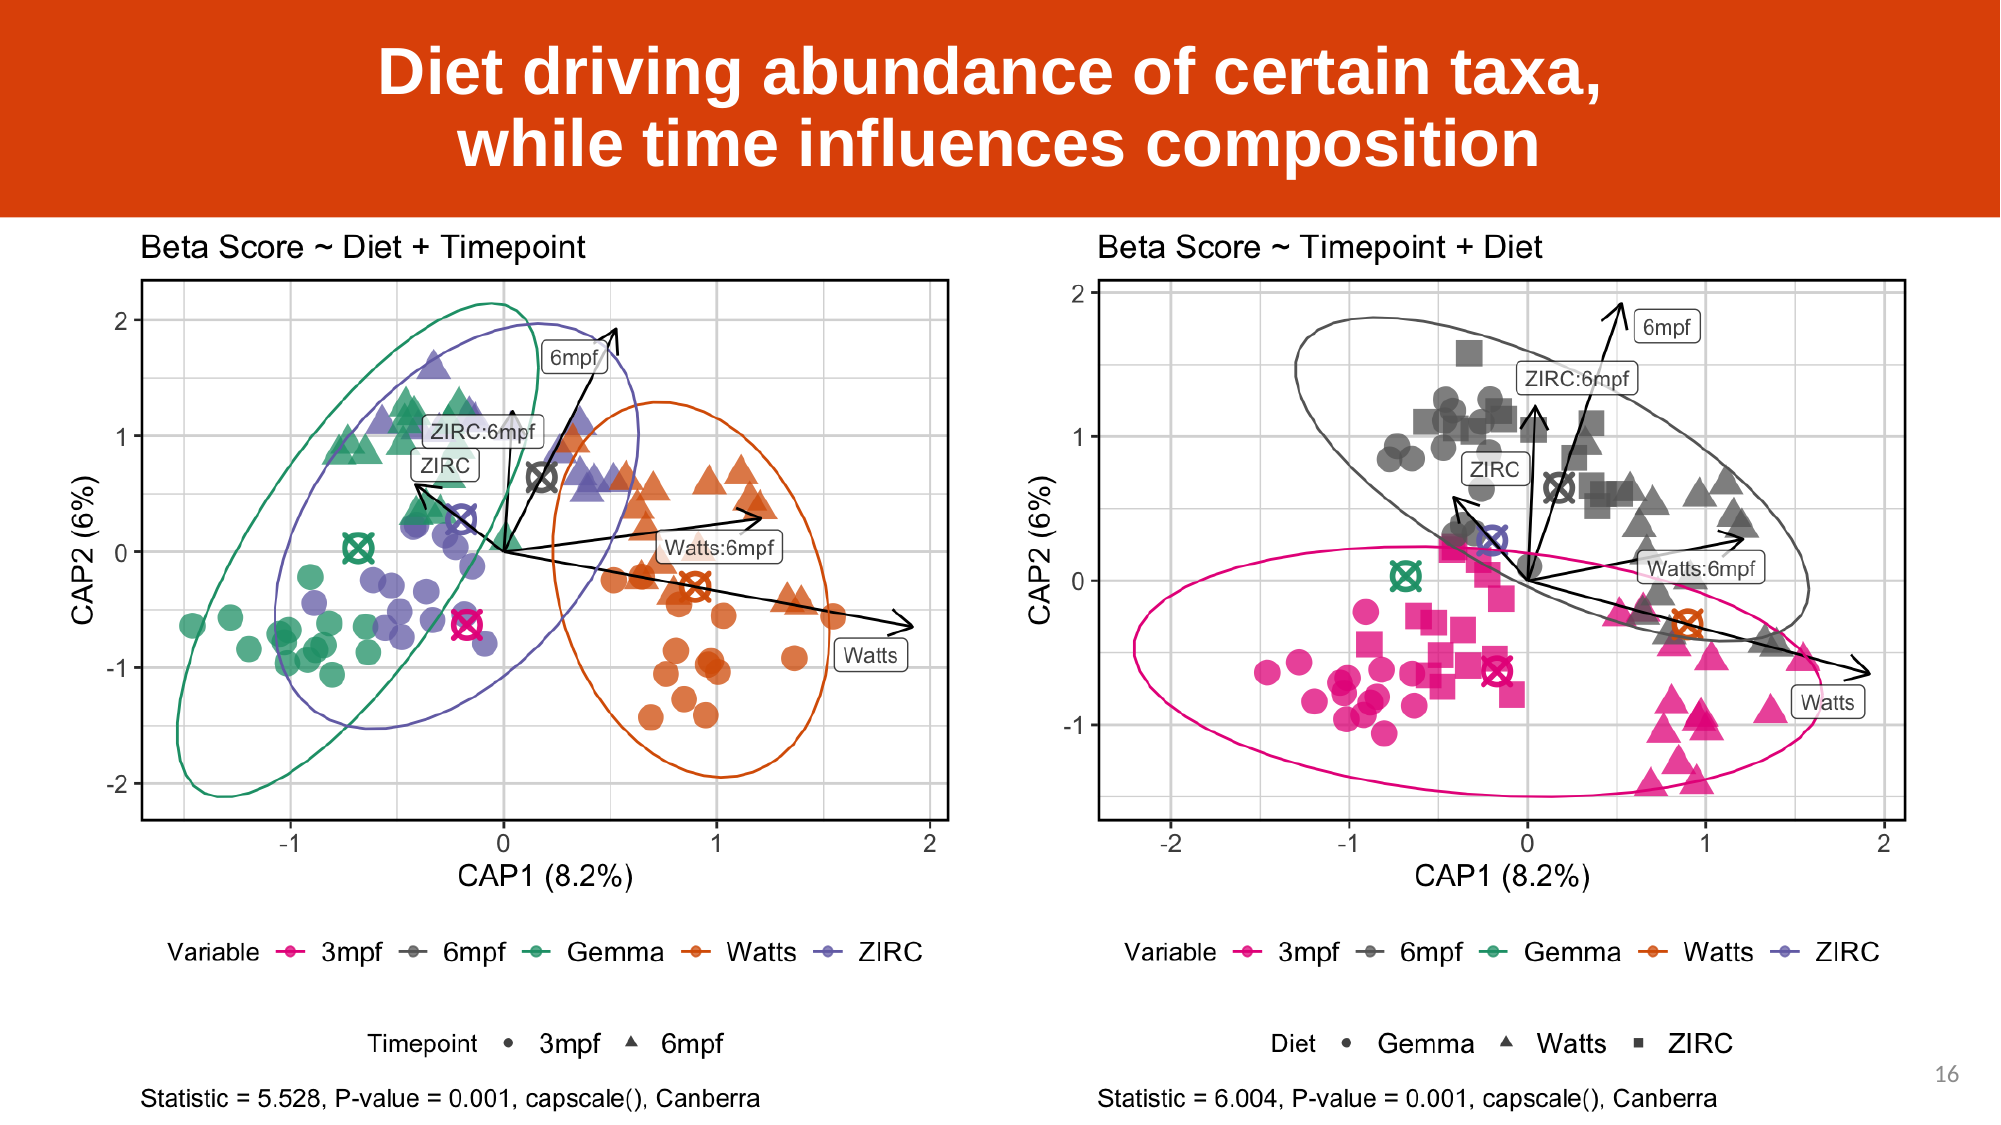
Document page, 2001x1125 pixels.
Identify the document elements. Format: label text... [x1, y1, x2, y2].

picture [57, 220, 963, 1125]
title Diet driving abundance of certain taxa, while time influences composition [0, 0, 2000, 218]
slide_number 16 [1920, 1042, 1975, 1103]
picture [1014, 220, 1920, 1125]
